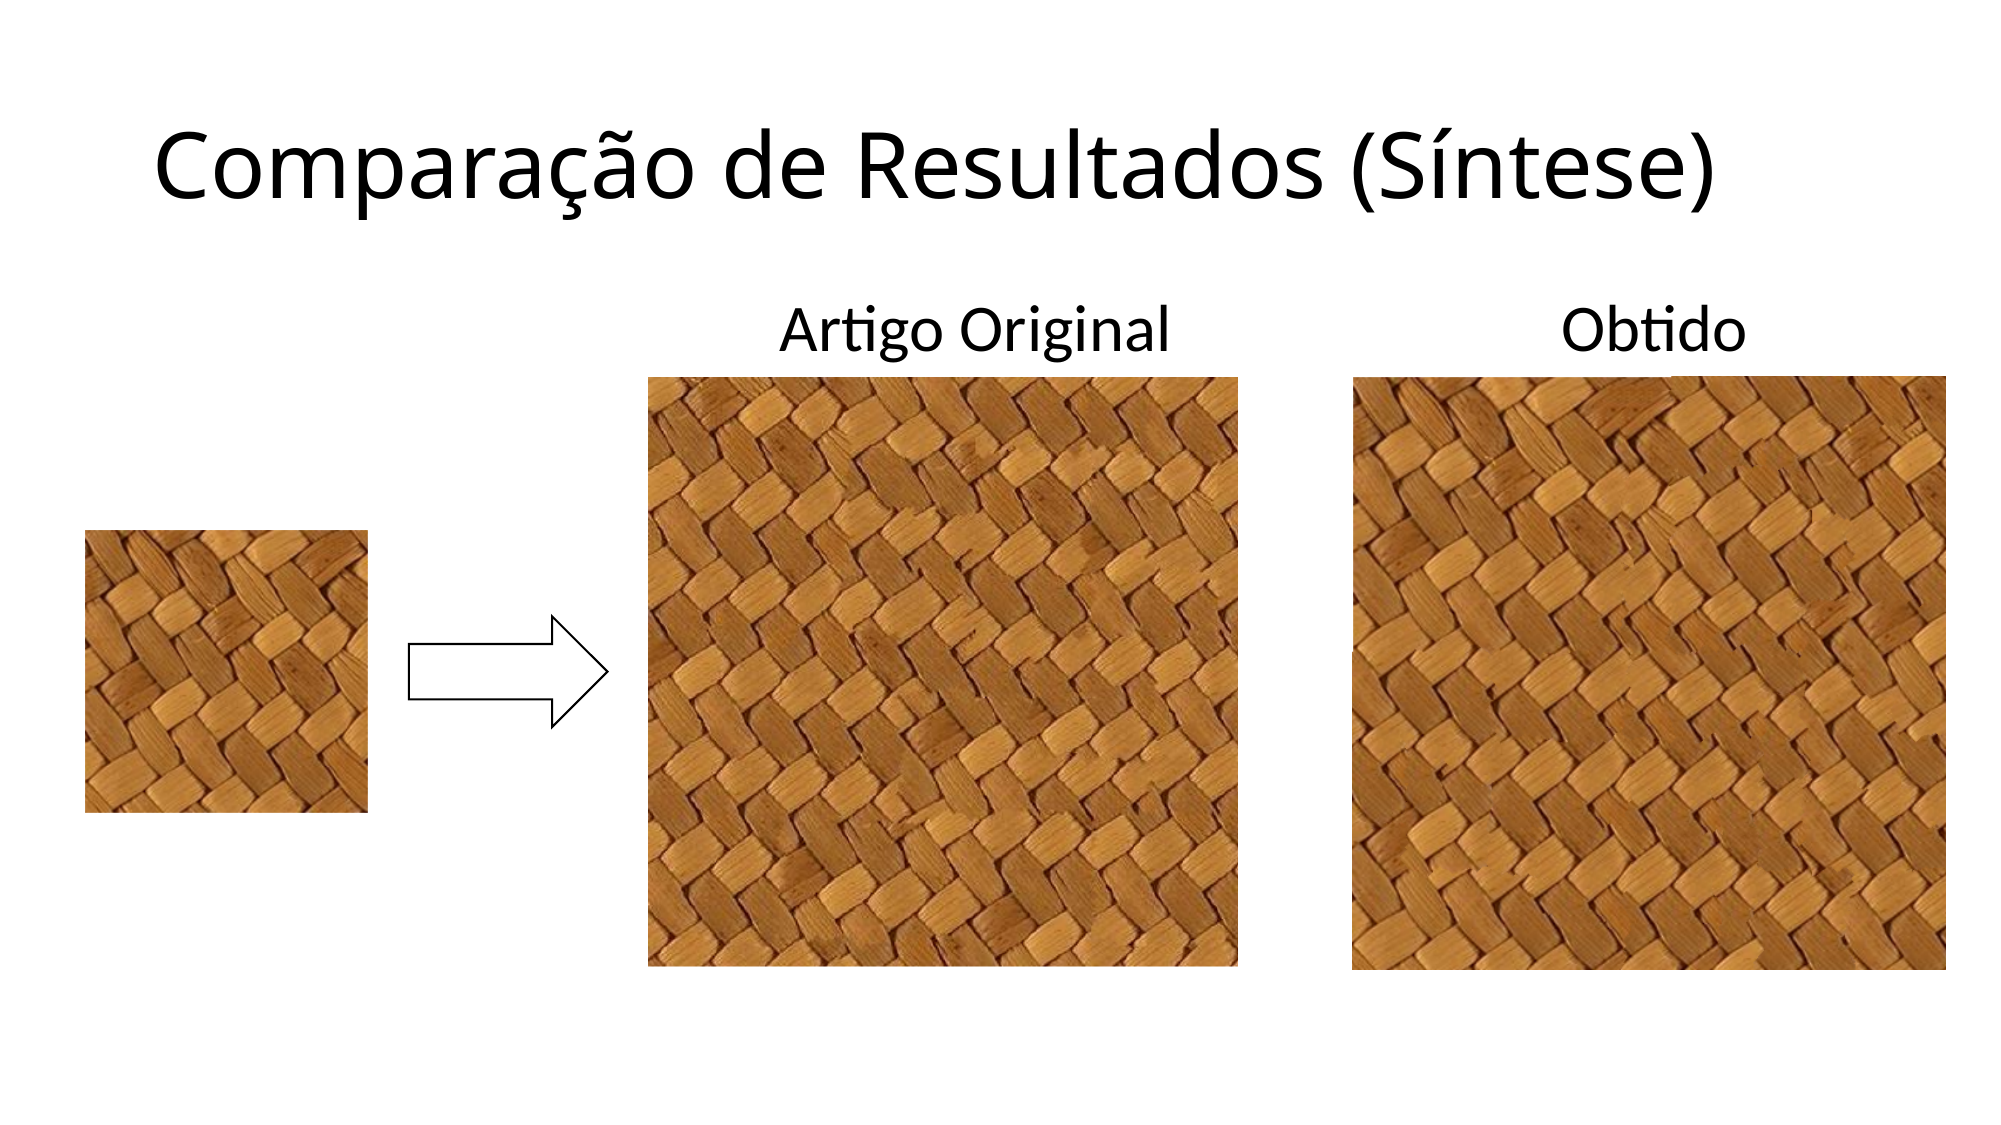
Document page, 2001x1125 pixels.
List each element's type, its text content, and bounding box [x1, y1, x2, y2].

text_box Artigo Original Obtido [765, 277, 1764, 372]
picture [647, 376, 1238, 967]
picture [84, 529, 369, 814]
text_box [407, 613, 609, 730]
title Comparação de Resultados (Síntese) [137, 59, 1863, 278]
picture [1352, 376, 1946, 970]
